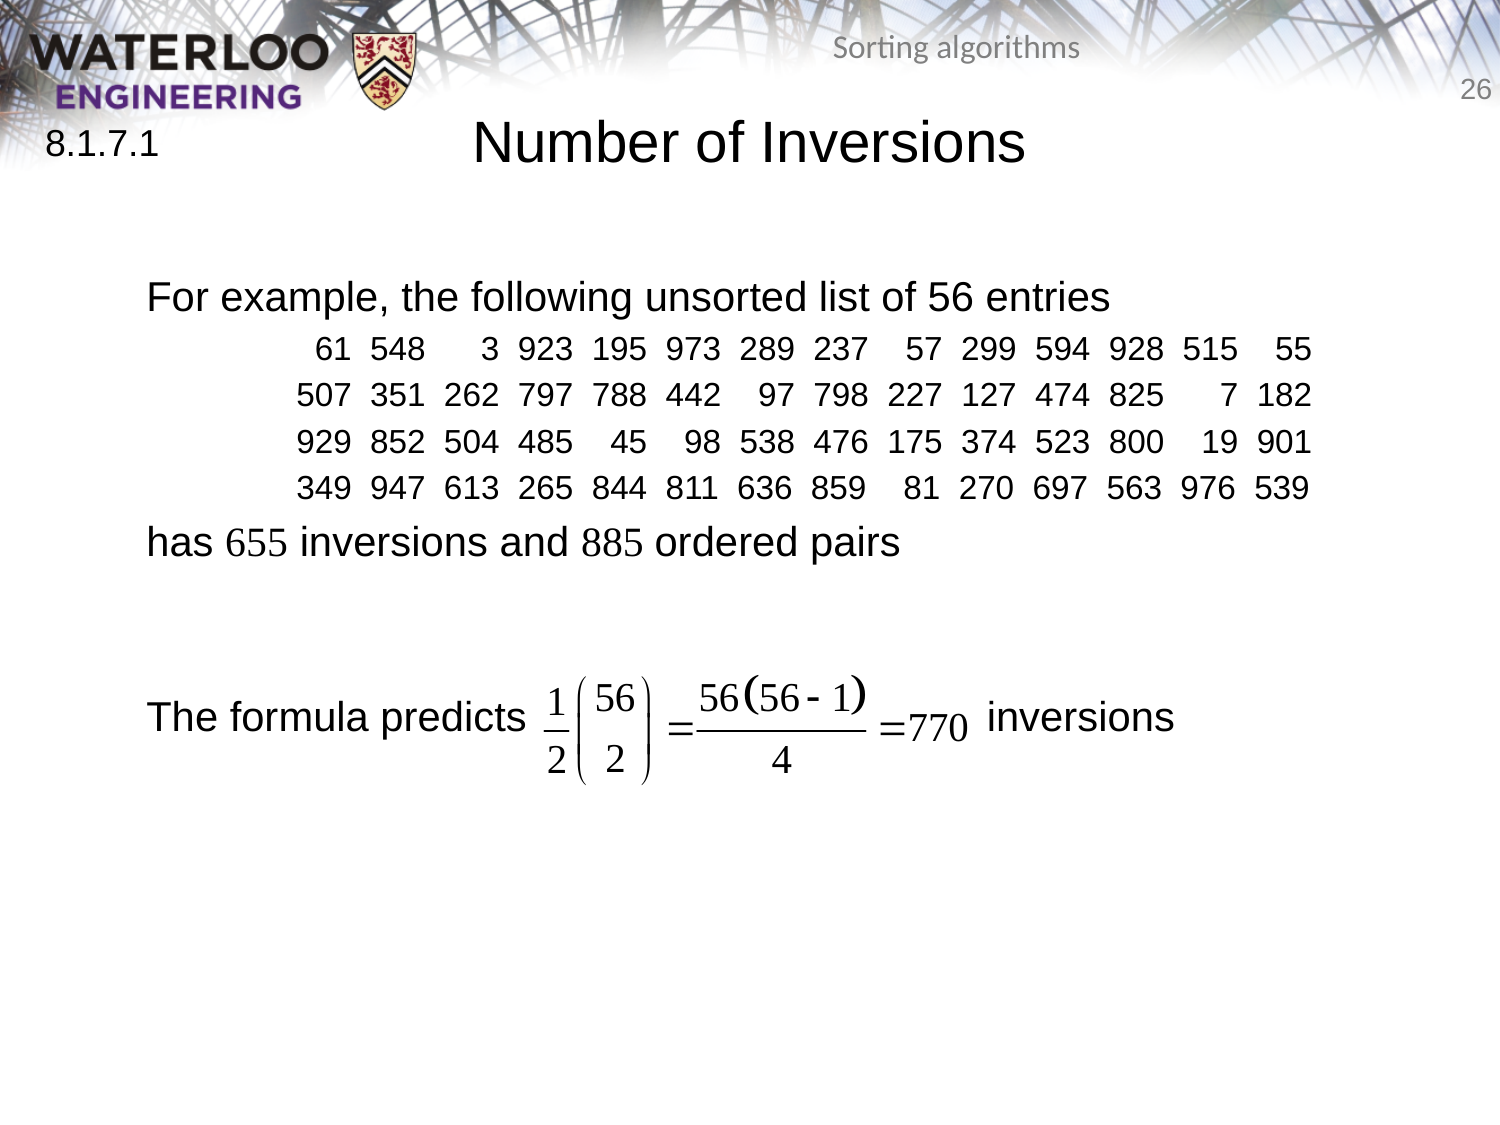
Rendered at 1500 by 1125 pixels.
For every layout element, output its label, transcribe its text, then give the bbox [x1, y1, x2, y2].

list For example, the following unsorted list of 56 entries 61 548 3 923 195 973 289 237 57 299 594 928 515 55 507 351 262 797 788 442 97 798 227 127 474 825 7 182 929 852 504 485 45 98 538 476 175 374 523 800 19 901 349 947 613 265 844 811 636 859 81 270 697 563 976 539 has 655 inversions and 885 ordered pairs The formula predicts inversions [74, 262, 1426, 1006]
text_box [537, 668, 975, 793]
picture [0, 0, 1500, 1125]
text_box 8.1.7.1 [30, 111, 175, 172]
title Number of Inversions [74, 44, 1426, 233]
